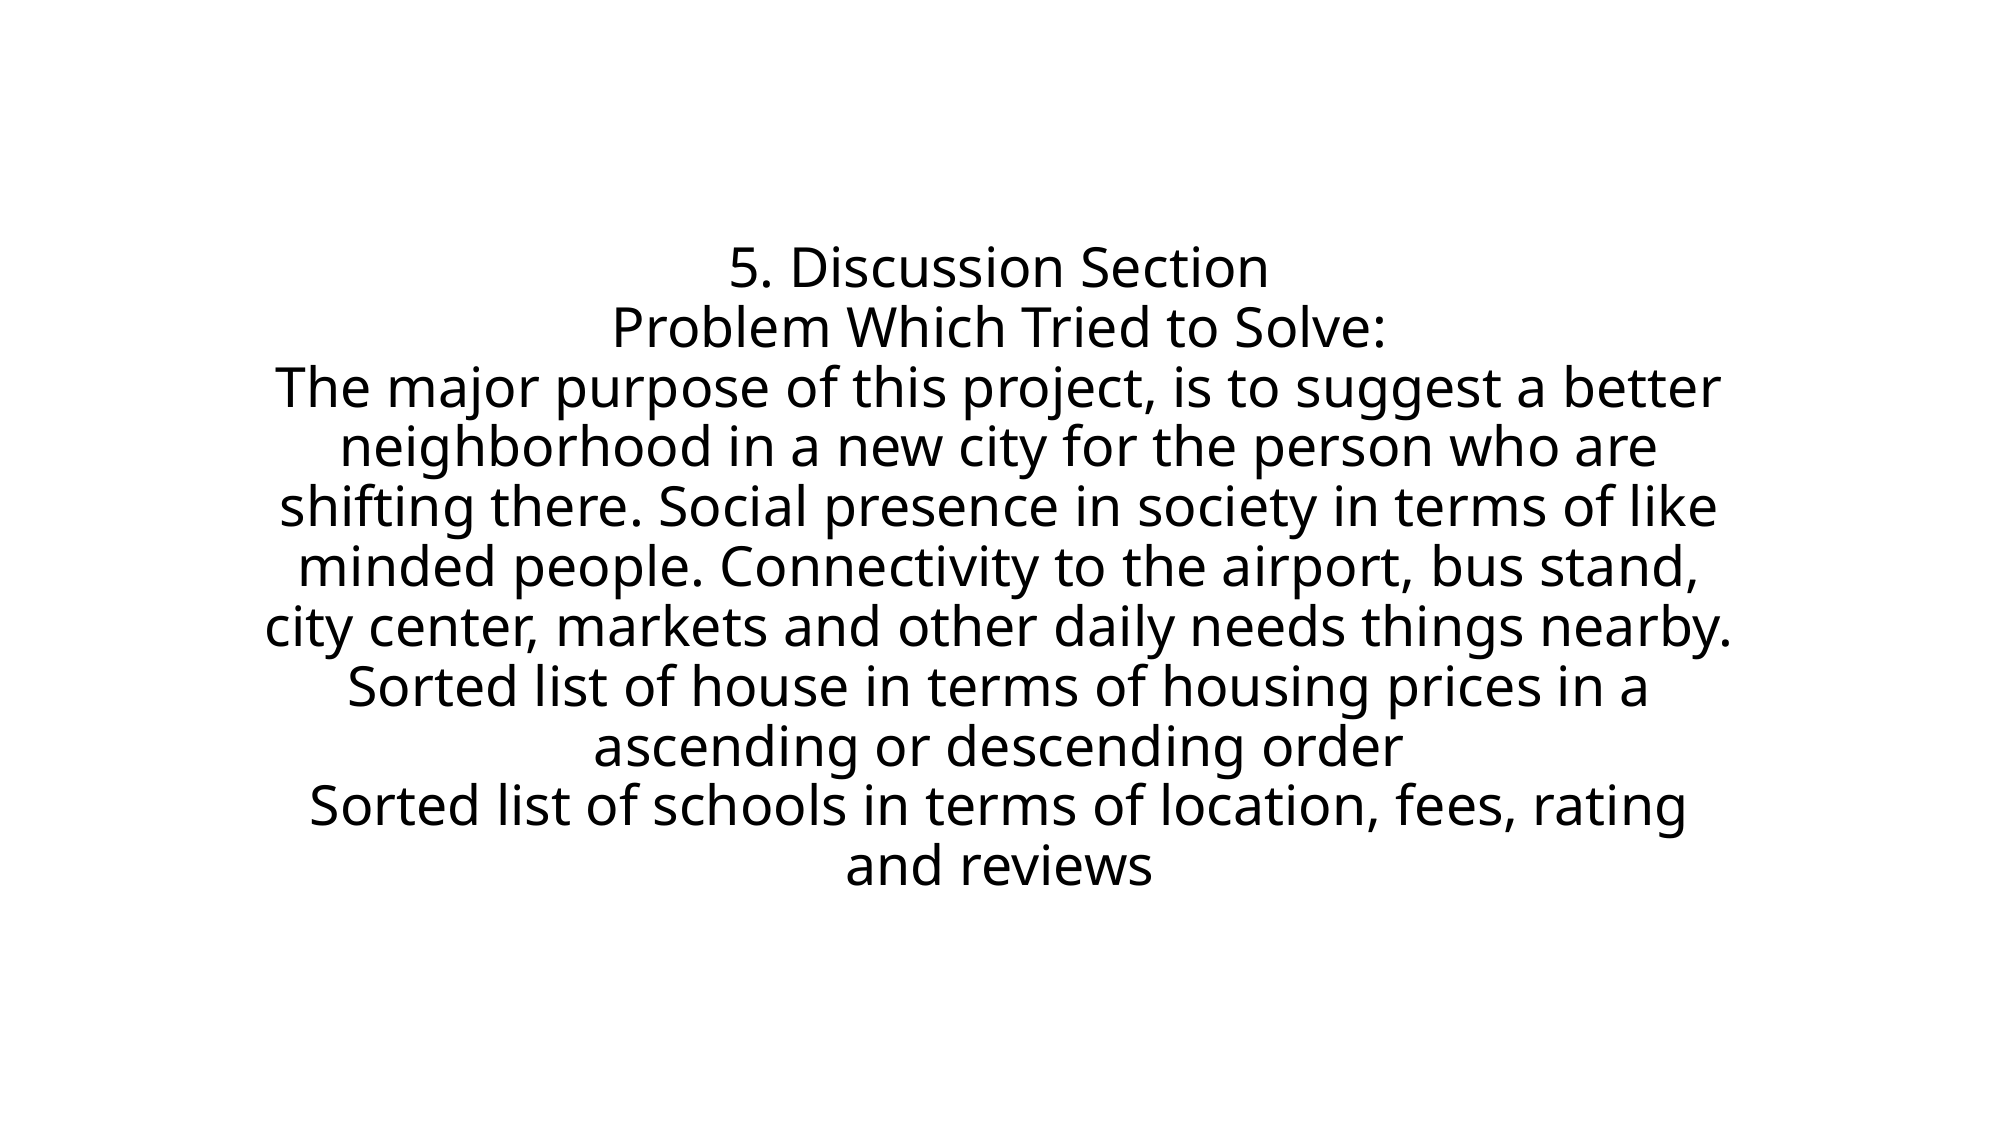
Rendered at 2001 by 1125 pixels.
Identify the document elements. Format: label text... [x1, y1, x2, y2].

title 5. Discussion Section Problem Which Tried to Solve: The major purpose of this project, is to suggest a better neighborhood in a new city for the person who are shifting there. Social presence in society in terms of like minded people. Connectivity to the airport, bus stand, city center, markets and other daily needs things nearby. Sorted list of house in terms of housing prices in a ascending or descending order Sorted list of schools in terms of location, fees, rating and reviews [249, 184, 1750, 1035]
